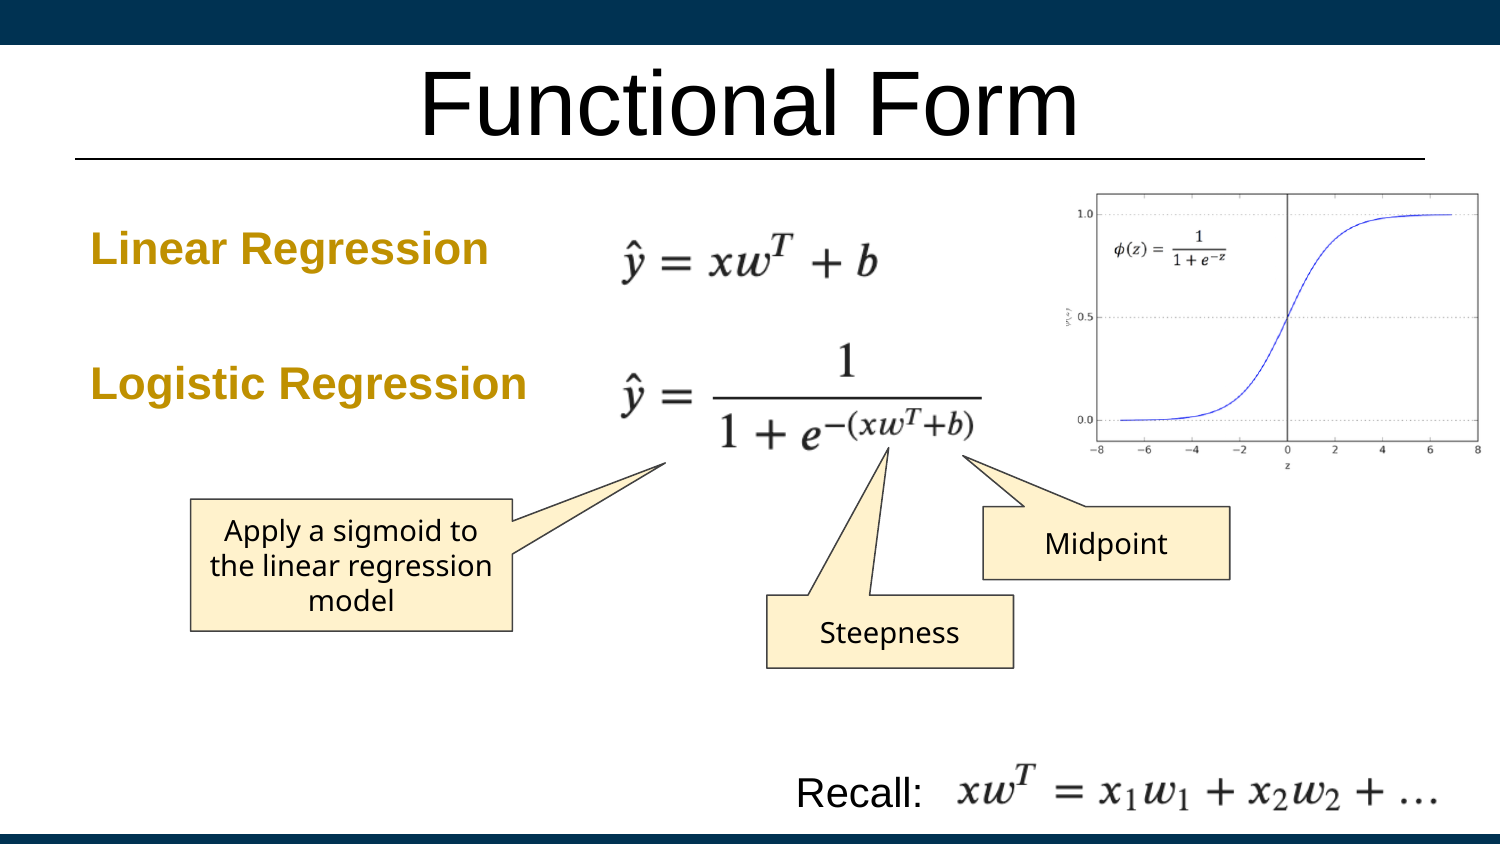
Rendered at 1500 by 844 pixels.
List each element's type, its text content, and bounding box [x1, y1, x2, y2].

picture [945, 755, 1450, 822]
list Linear Regression Logistic Regression [75, 210, 566, 754]
picture [602, 224, 889, 291]
text_box Apply a sigmoid to the linear regression model [190, 469, 656, 632]
text_box Recall: [693, 750, 939, 831]
picture [614, 333, 992, 460]
text_box Steepness [766, 469, 1014, 669]
text_box Midpoint [978, 467, 1230, 580]
picture [1065, 181, 1488, 474]
title Functional Form [75, 28, 1425, 169]
